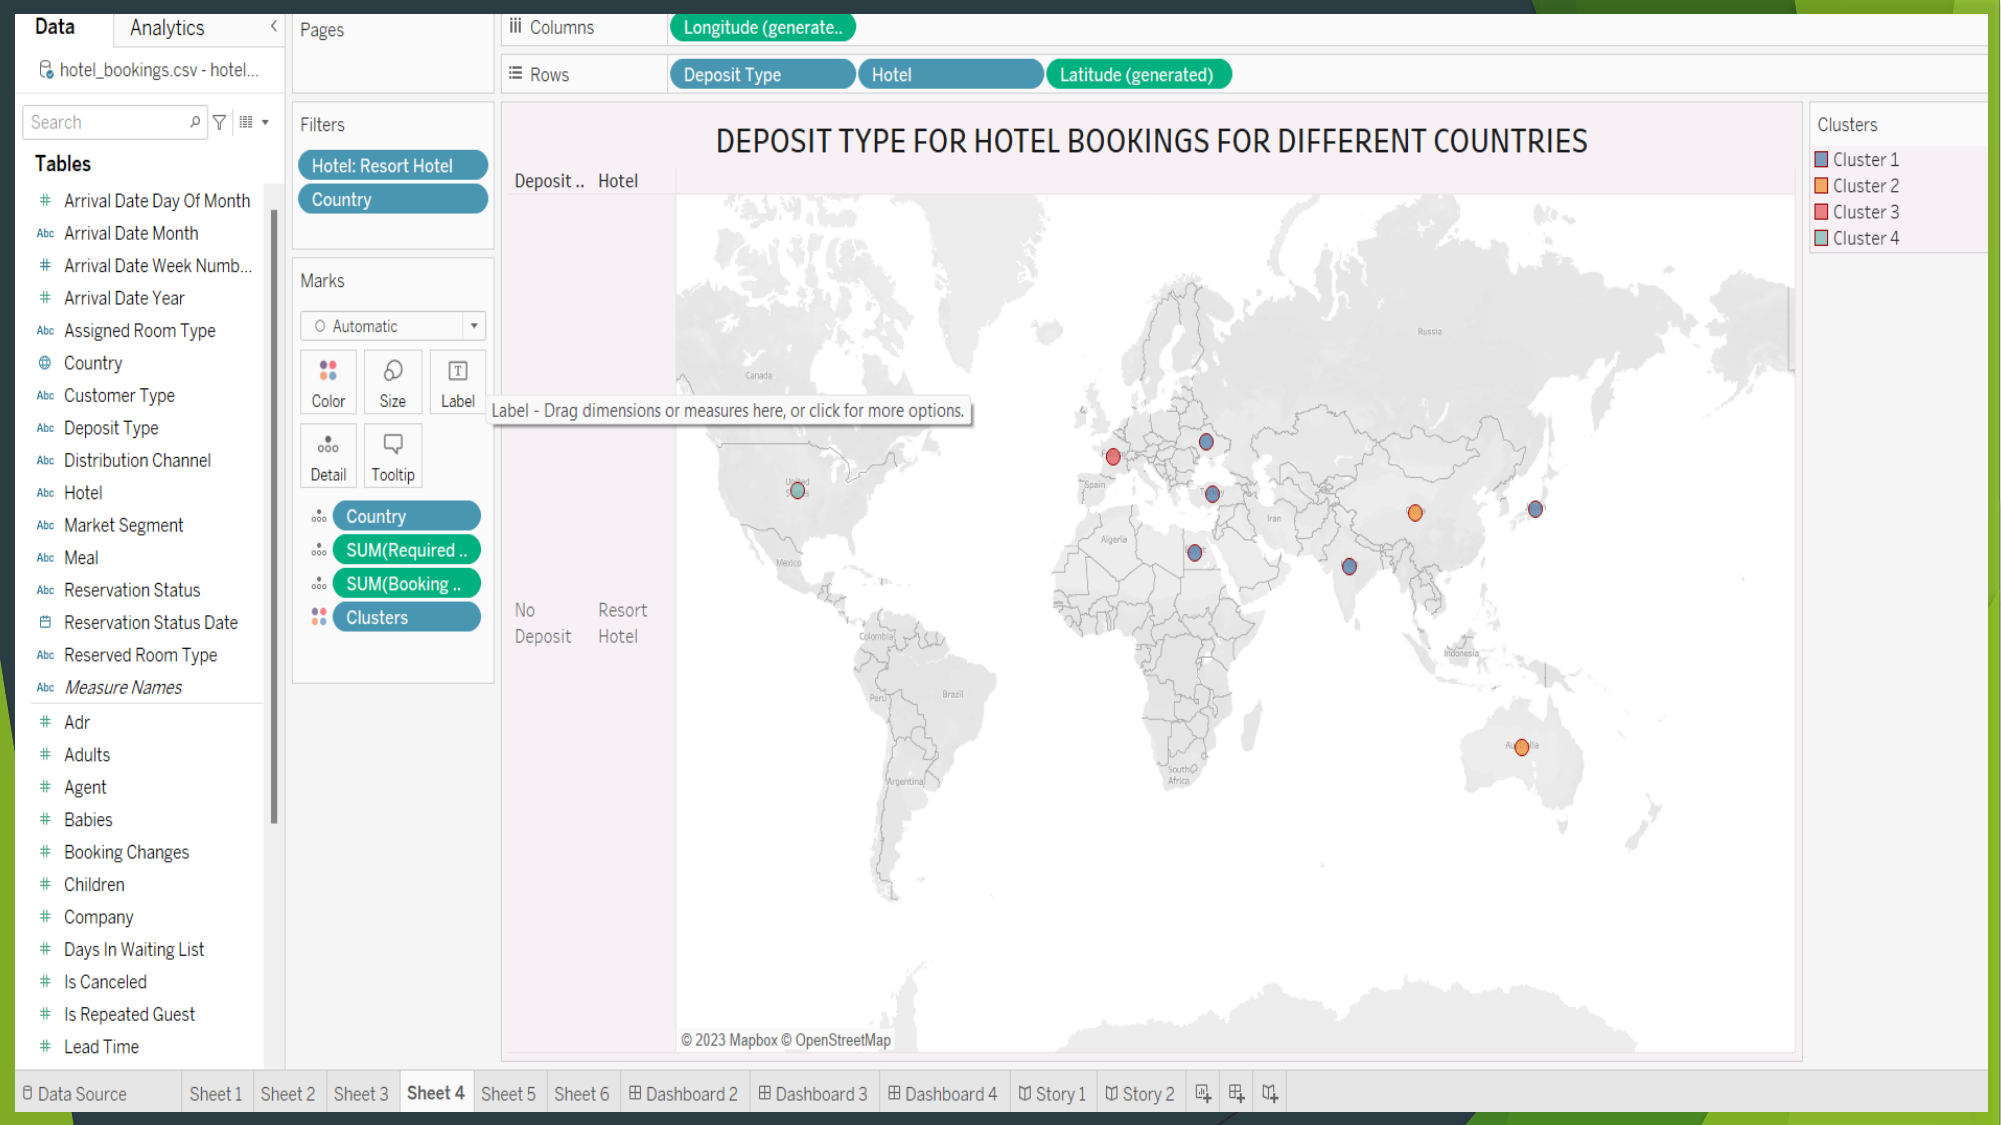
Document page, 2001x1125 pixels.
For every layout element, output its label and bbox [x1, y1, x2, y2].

list [14, 14, 1989, 1113]
